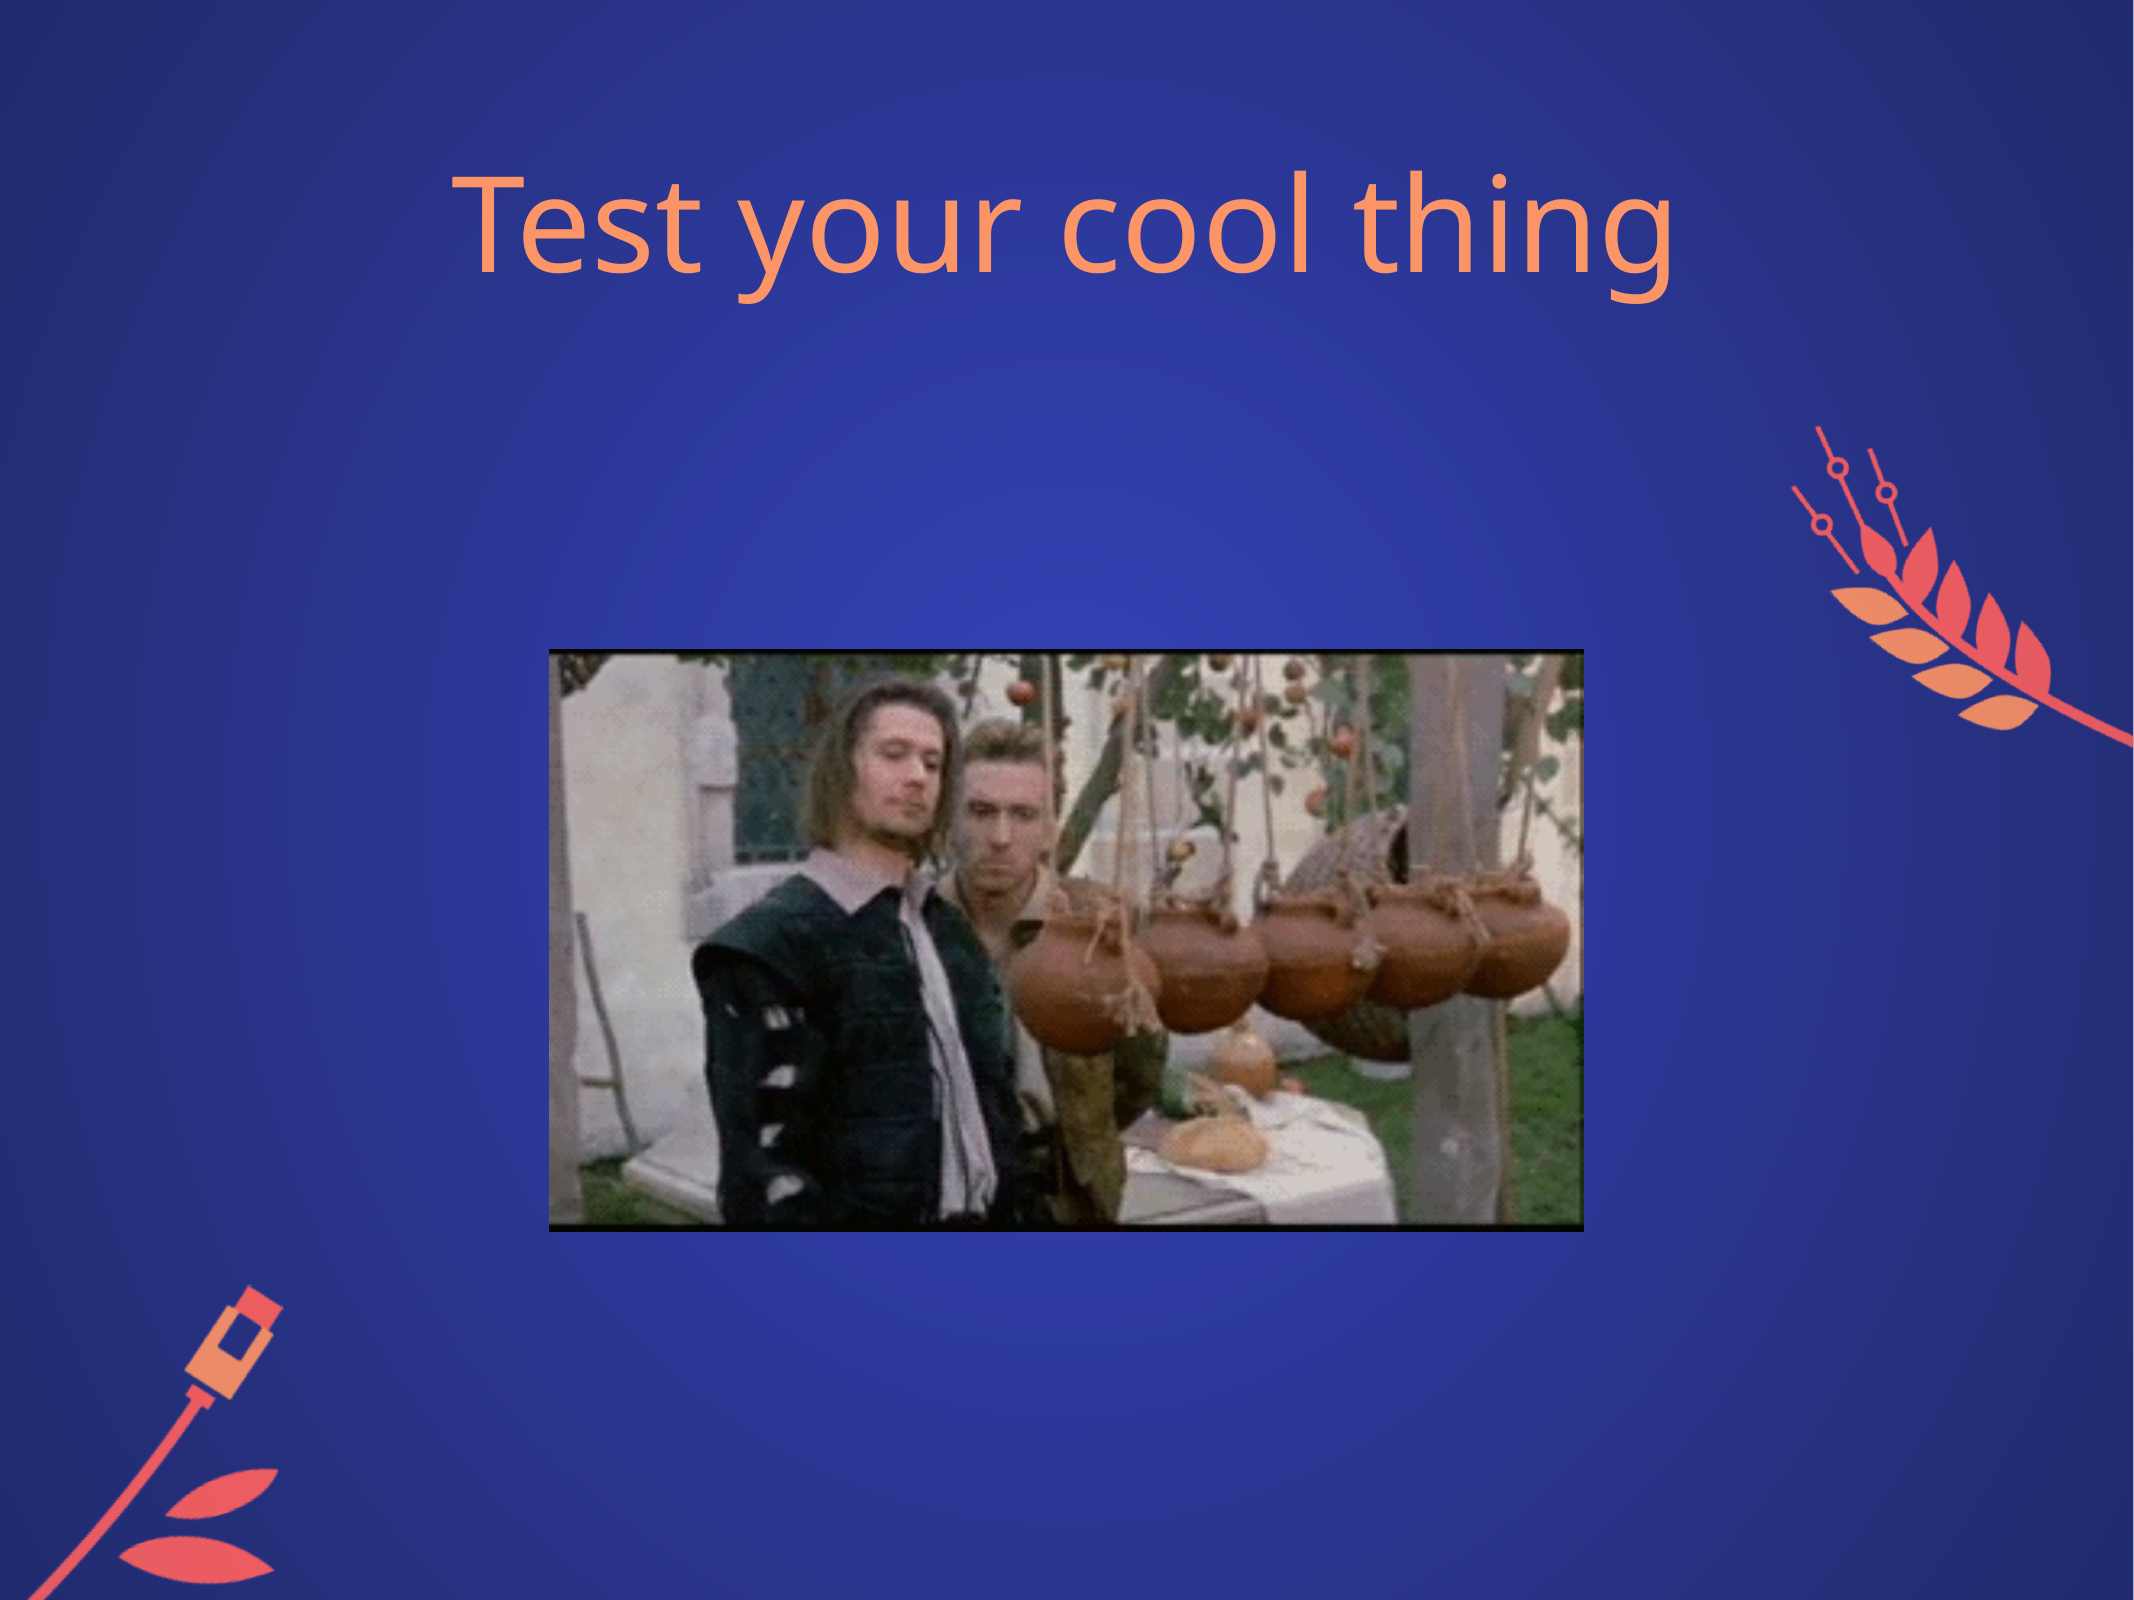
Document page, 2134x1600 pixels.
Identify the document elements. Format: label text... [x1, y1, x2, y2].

picture [0, 0, 2134, 1600]
title Test your cool thing [155, 41, 1978, 397]
